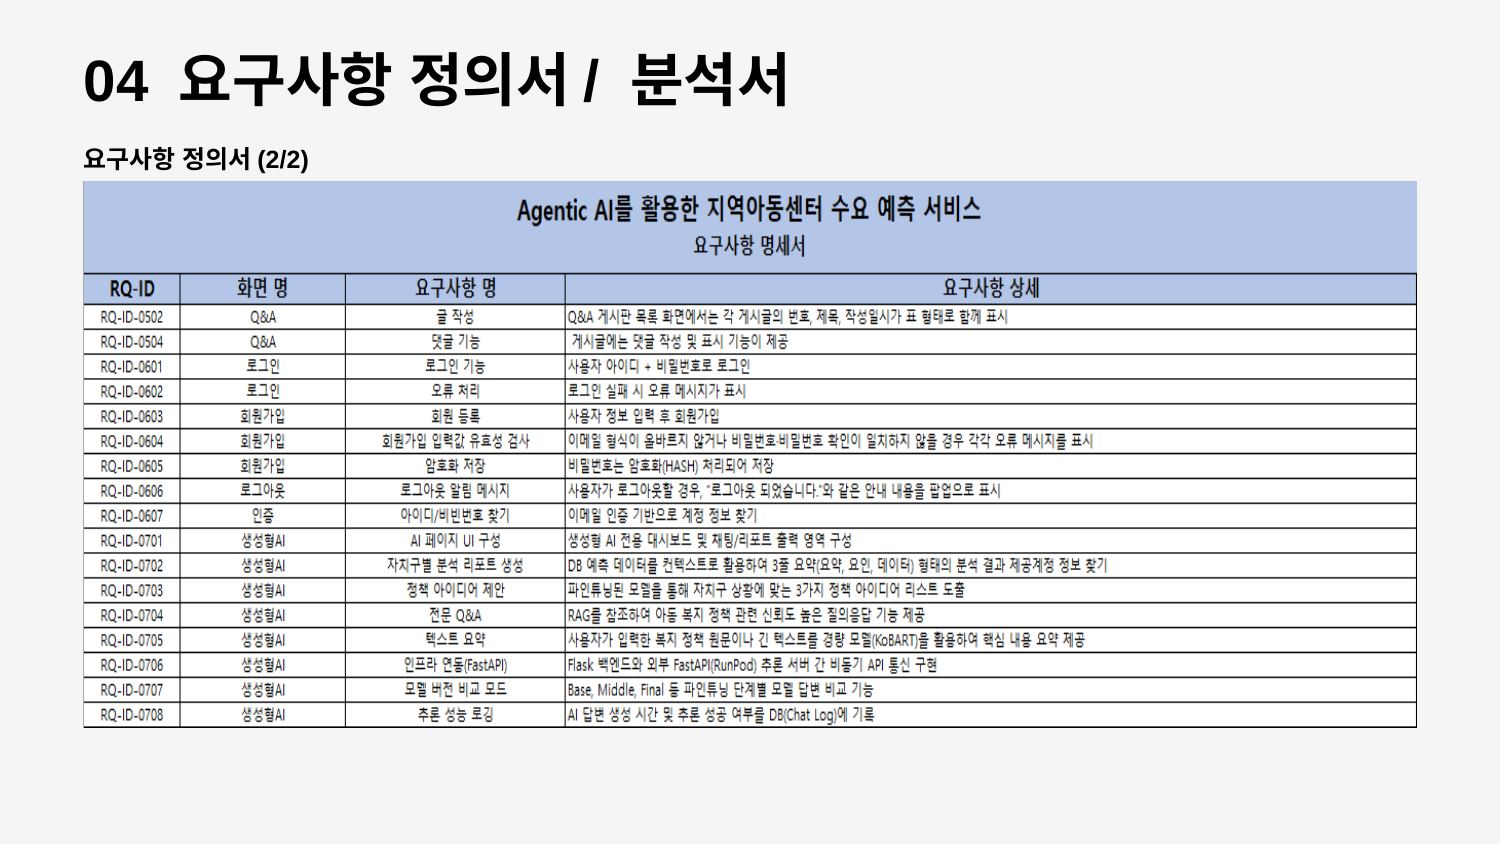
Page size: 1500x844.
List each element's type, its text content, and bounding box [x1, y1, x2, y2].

picture [83, 181, 1417, 728]
text_box 04 요구사항 정의서/ 분석서 [83, 56, 449, 116]
text_box 요구사항 정의서(2/2) [83, 116, 449, 181]
